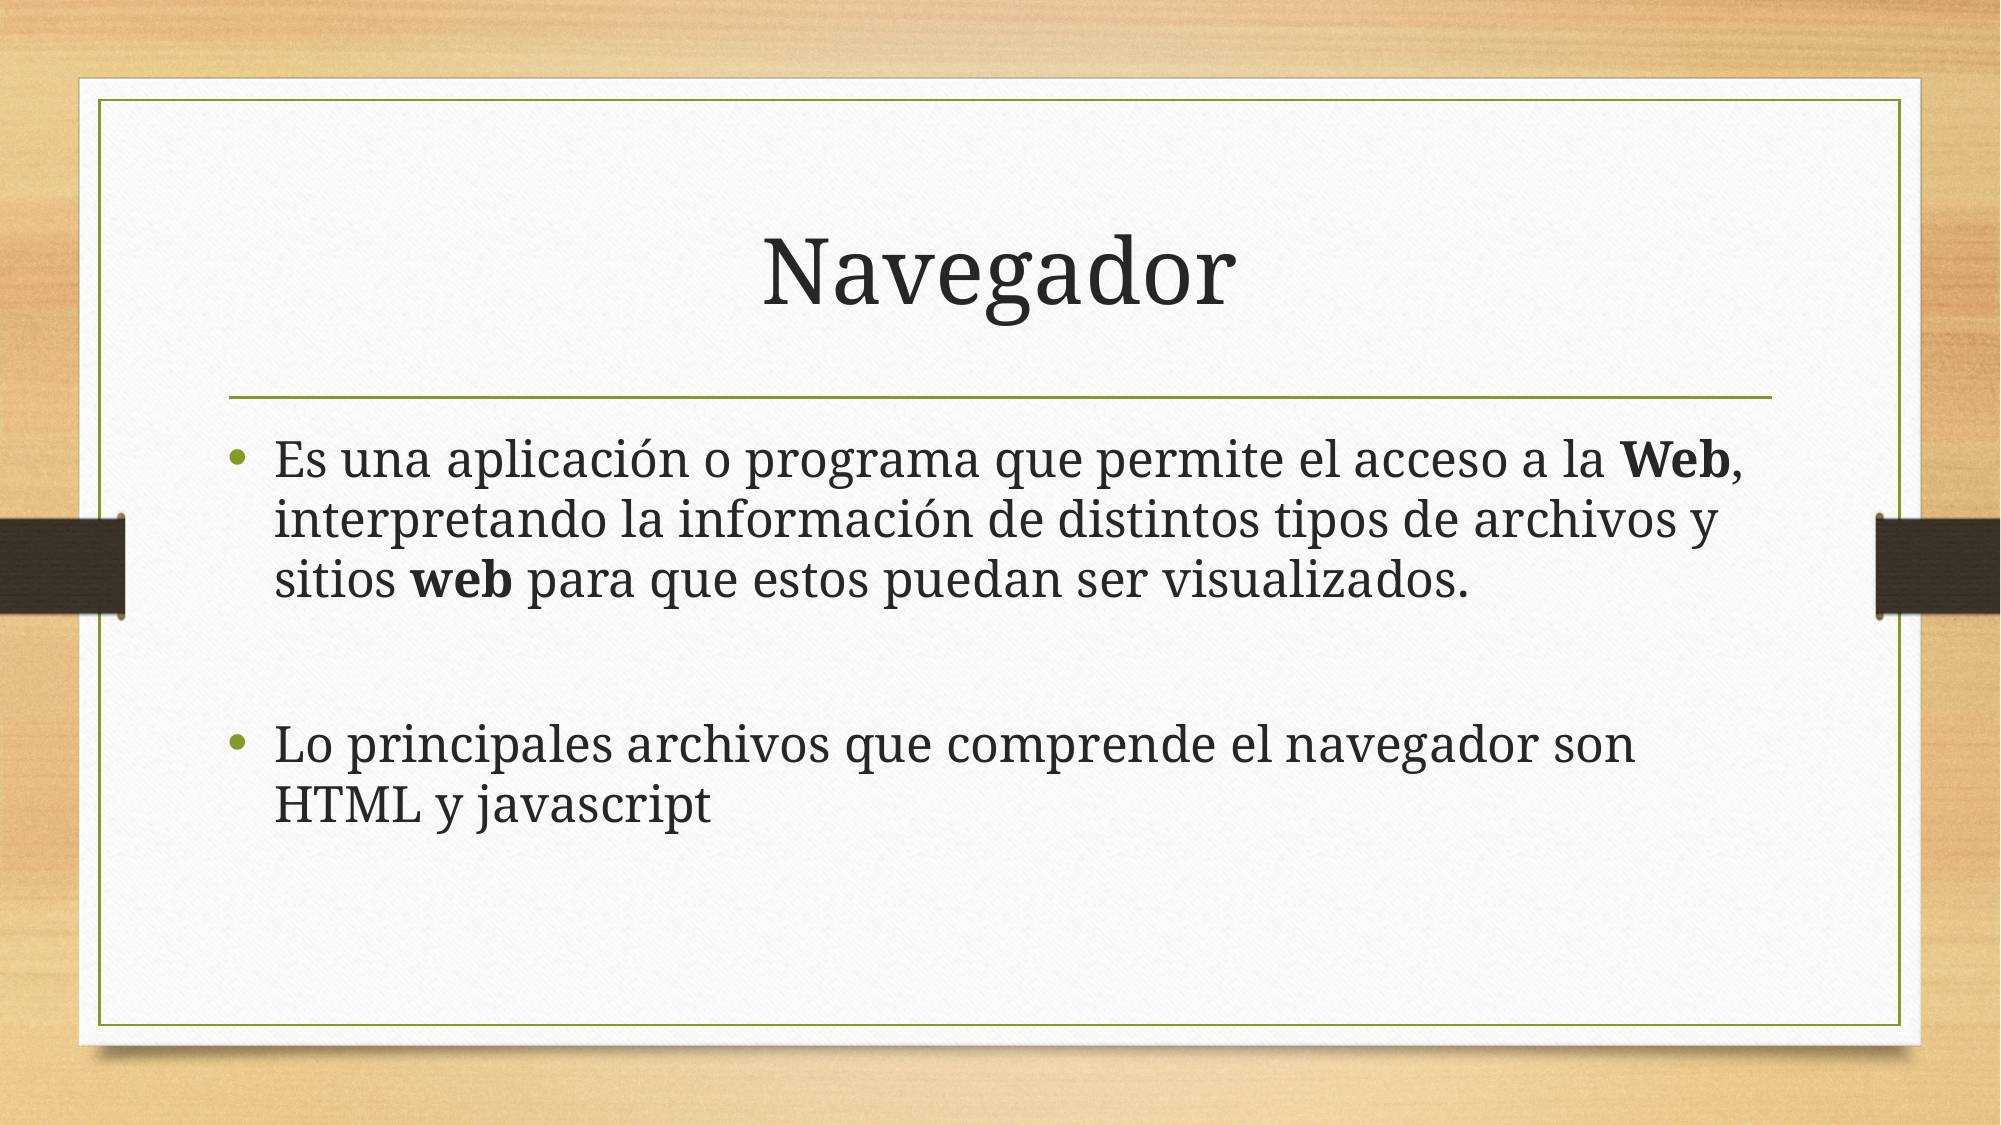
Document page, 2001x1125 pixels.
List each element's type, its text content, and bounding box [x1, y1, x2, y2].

title Navegador [212, 161, 1788, 375]
picture [0, 0, 2001, 1125]
list Es una aplicación o programa que permite el acceso a la Web, interpretando la información de distintos tipos de archivos y sitios web para que estos puedan ser visualizados. Lo principales archivos que comprende el navegador son HTML y javascript [212, 419, 1788, 964]
